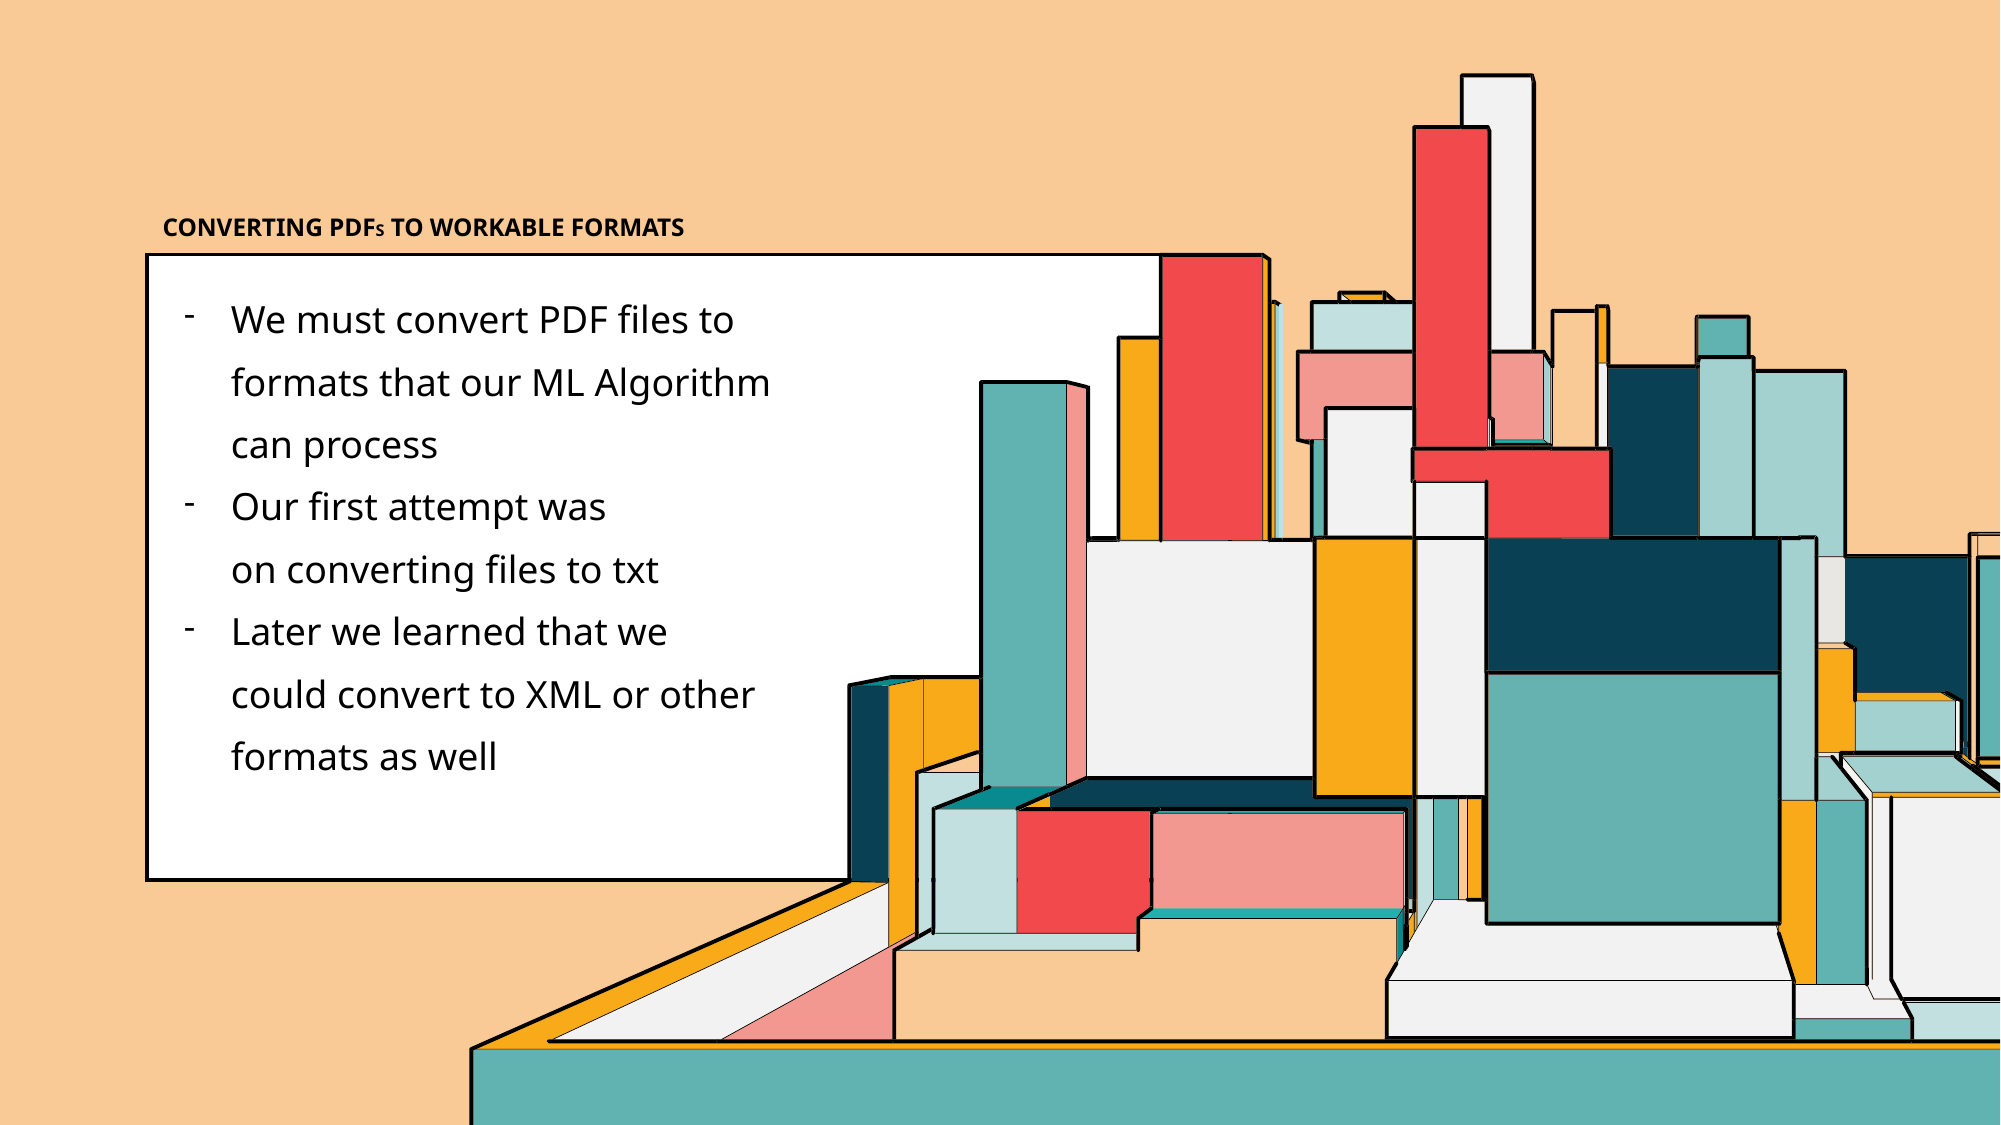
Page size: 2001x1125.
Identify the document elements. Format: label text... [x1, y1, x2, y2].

title Converting PDfs to workable formats [147, 184, 1176, 256]
list We must convert PDF files to formats that our ML Algorithm can process Our first attempt was on converting files to txt Later we learned that we could convert to XML or other formats as well [168, 271, 797, 819]
